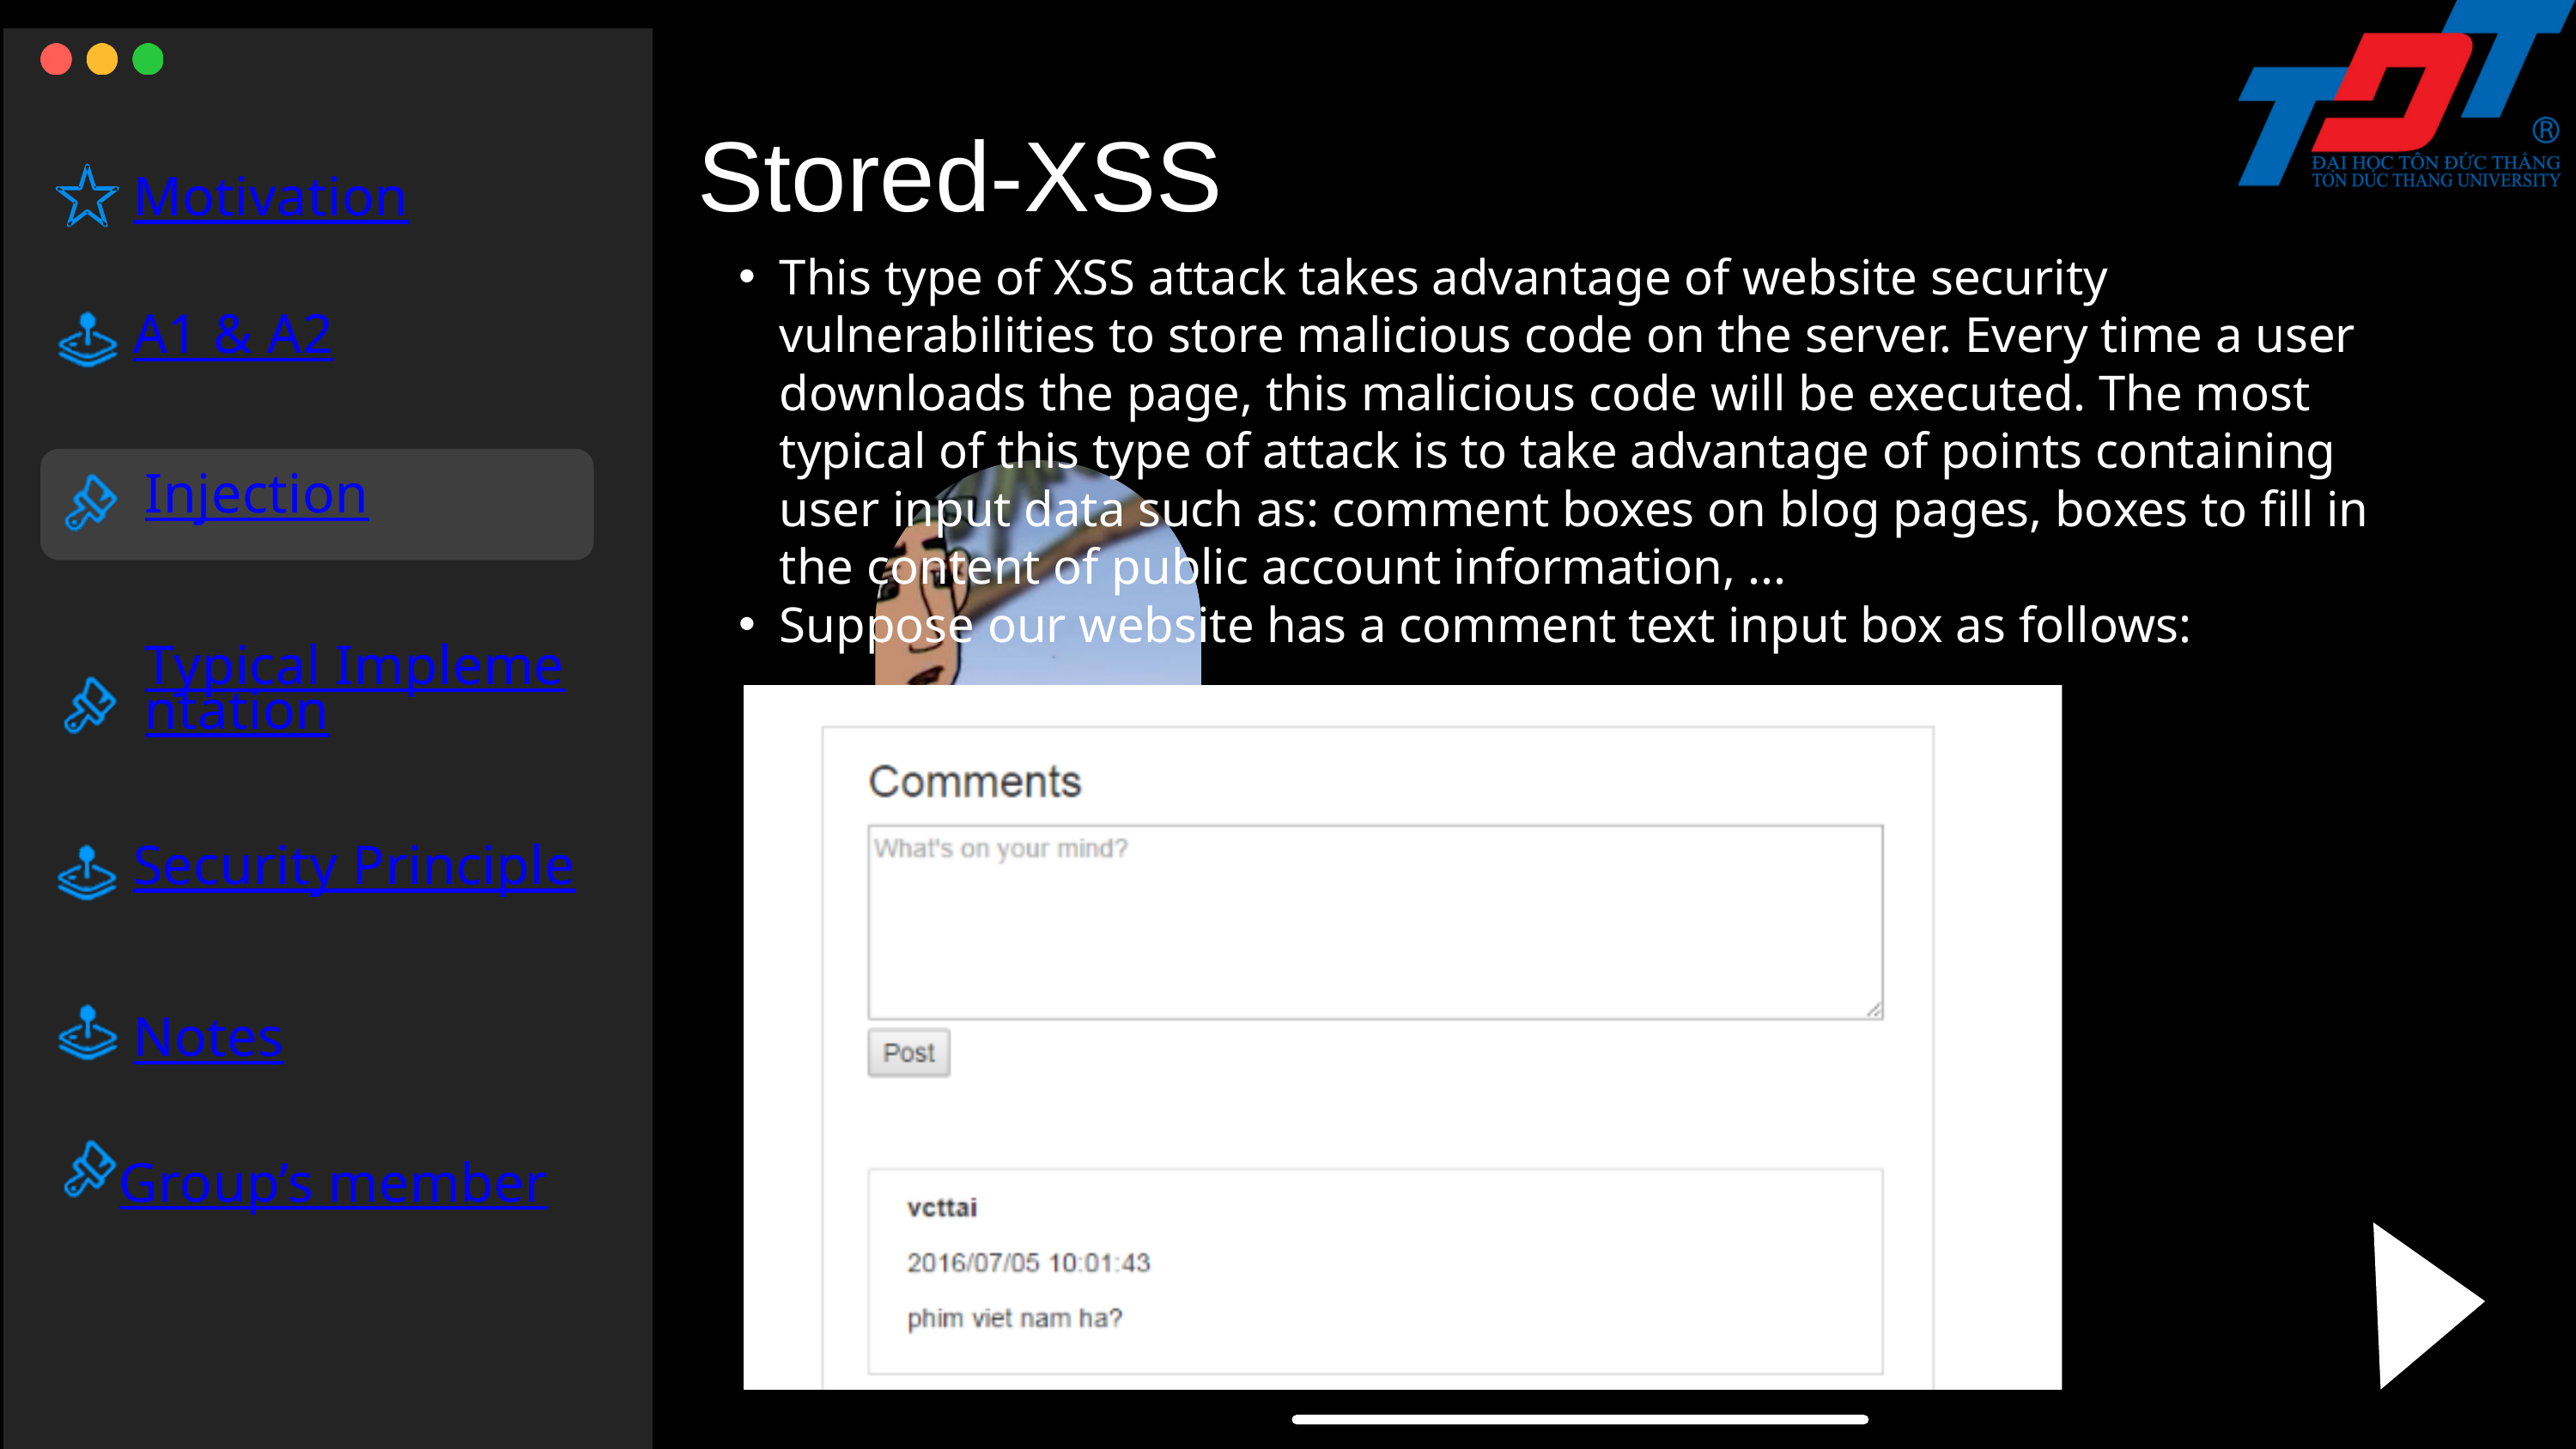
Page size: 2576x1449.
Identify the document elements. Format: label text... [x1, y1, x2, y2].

text_box [2238, 0, 2576, 187]
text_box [1291, 1414, 1869, 1425]
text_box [55, 163, 120, 228]
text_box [873, 458, 1203, 952]
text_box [3, 27, 653, 1449]
text_box [744, 711, 2063, 1390]
text_box This type of XSS attack takes advantage of website security vulnerabilities to store malicious code on the server. Every time a user downloads the page, this malicious code will be executed. The most typical of this type of attack is to take advantage of points containing user input data such as: comment boxes on blog pages, boxes to fill in the content of public account information, ... Suppose our website has a comment text input box as follows: [697, 246, 2427, 711]
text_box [39, 448, 594, 561]
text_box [2347, 1249, 2515, 1358]
text_box Stored-XSS [697, 112, 2014, 246]
